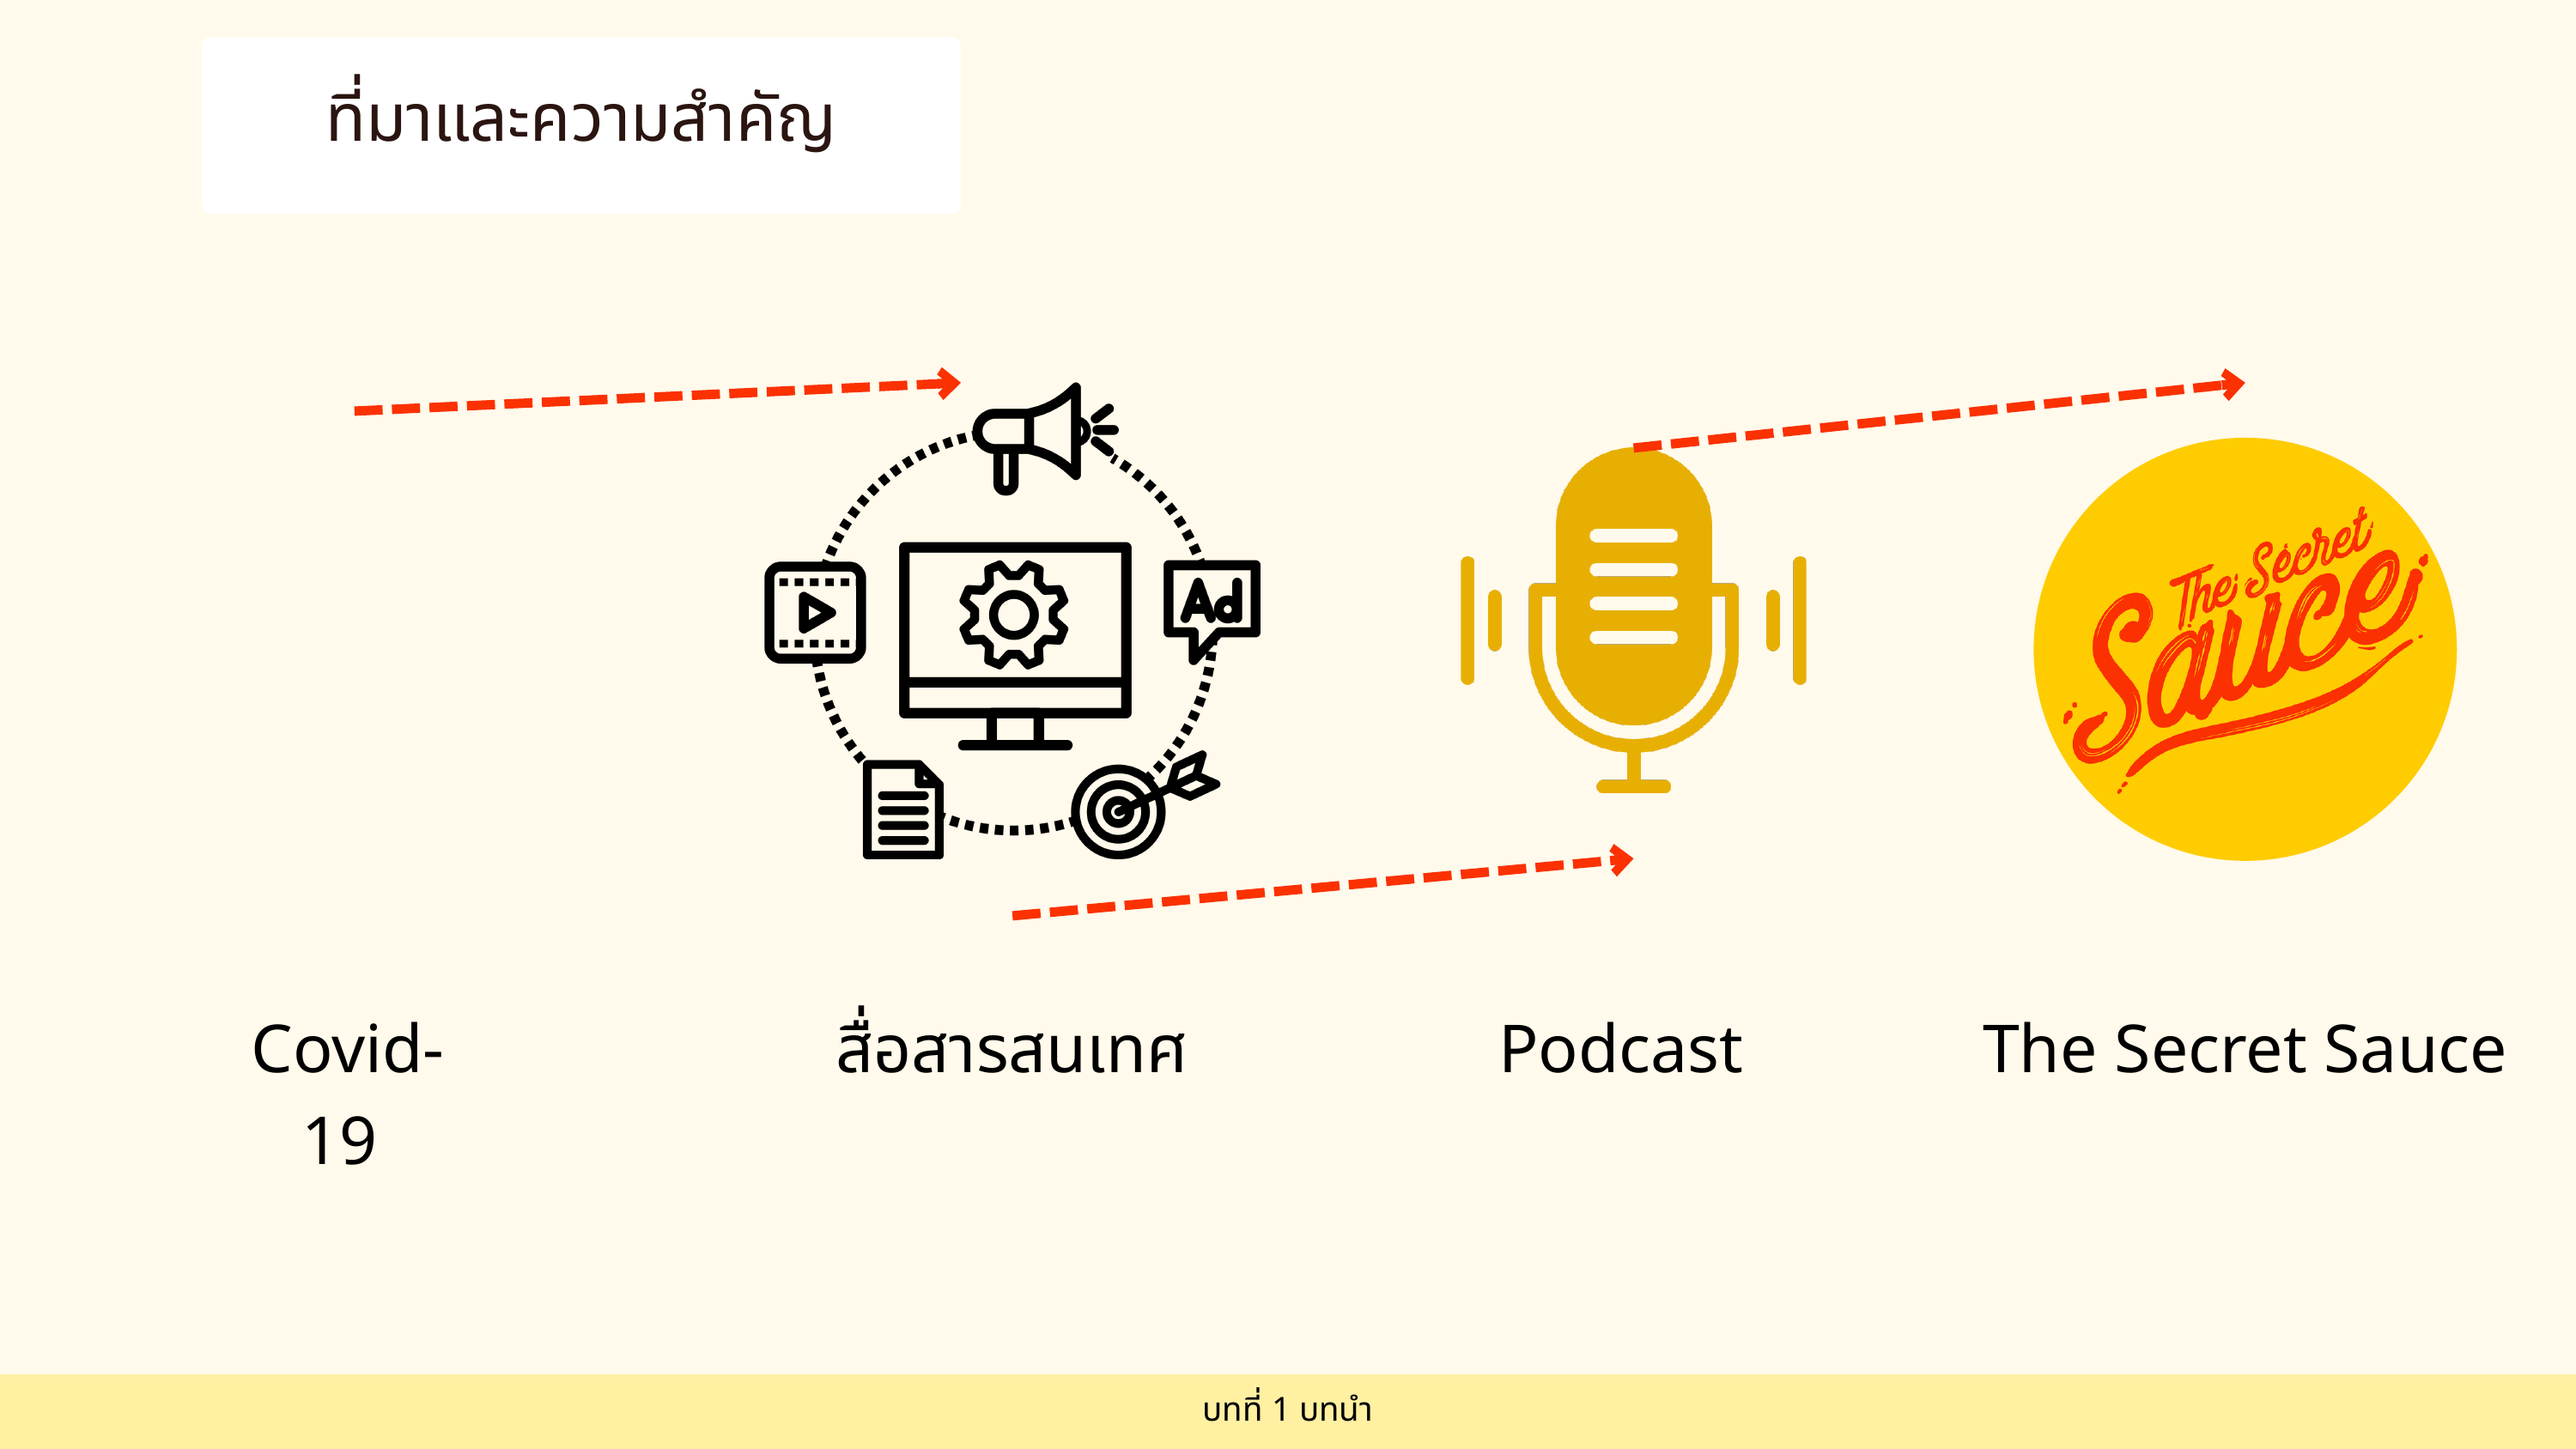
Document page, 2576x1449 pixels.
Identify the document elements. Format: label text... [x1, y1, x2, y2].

text_box Podcast [1496, 992, 1747, 1086]
text_box Covid-19 [201, 992, 477, 1179]
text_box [1978, 382, 2512, 917]
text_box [201, 37, 962, 215]
text_box สื่อสารสนเทศ [827, 992, 1198, 1086]
text_box [764, 382, 1261, 859]
text_box [939, 377, 962, 390]
text_box [1461, 447, 1807, 794]
text_box The Secret Sauce [1978, 992, 2512, 1086]
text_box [0, 1373, 2576, 1449]
